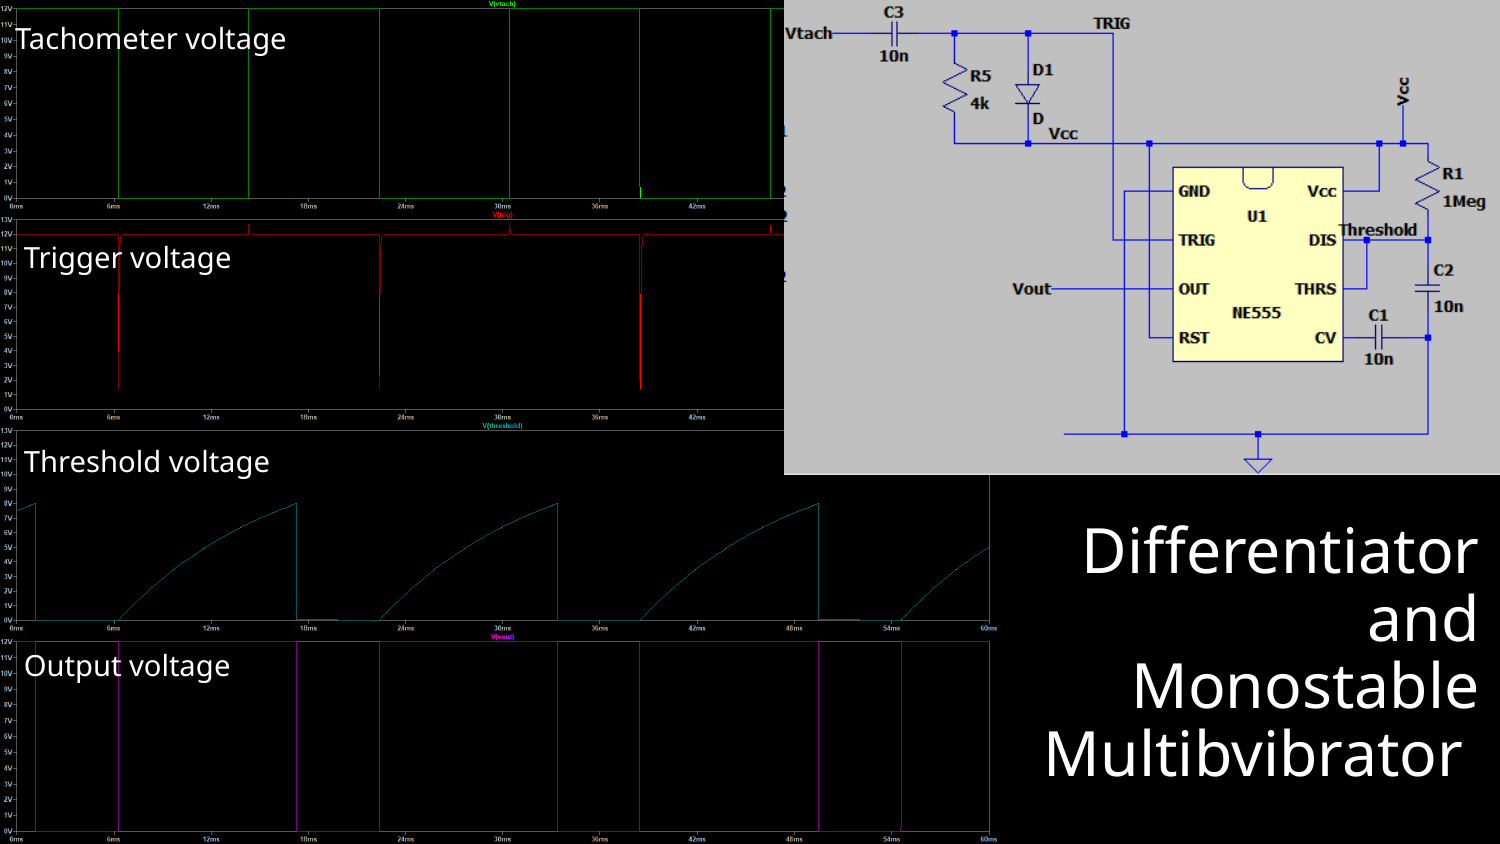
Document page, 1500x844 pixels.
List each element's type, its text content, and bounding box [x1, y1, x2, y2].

title Differentiator and Monostable Multibvibrator [1004, 483, 1492, 836]
picture [0, 0, 1500, 844]
